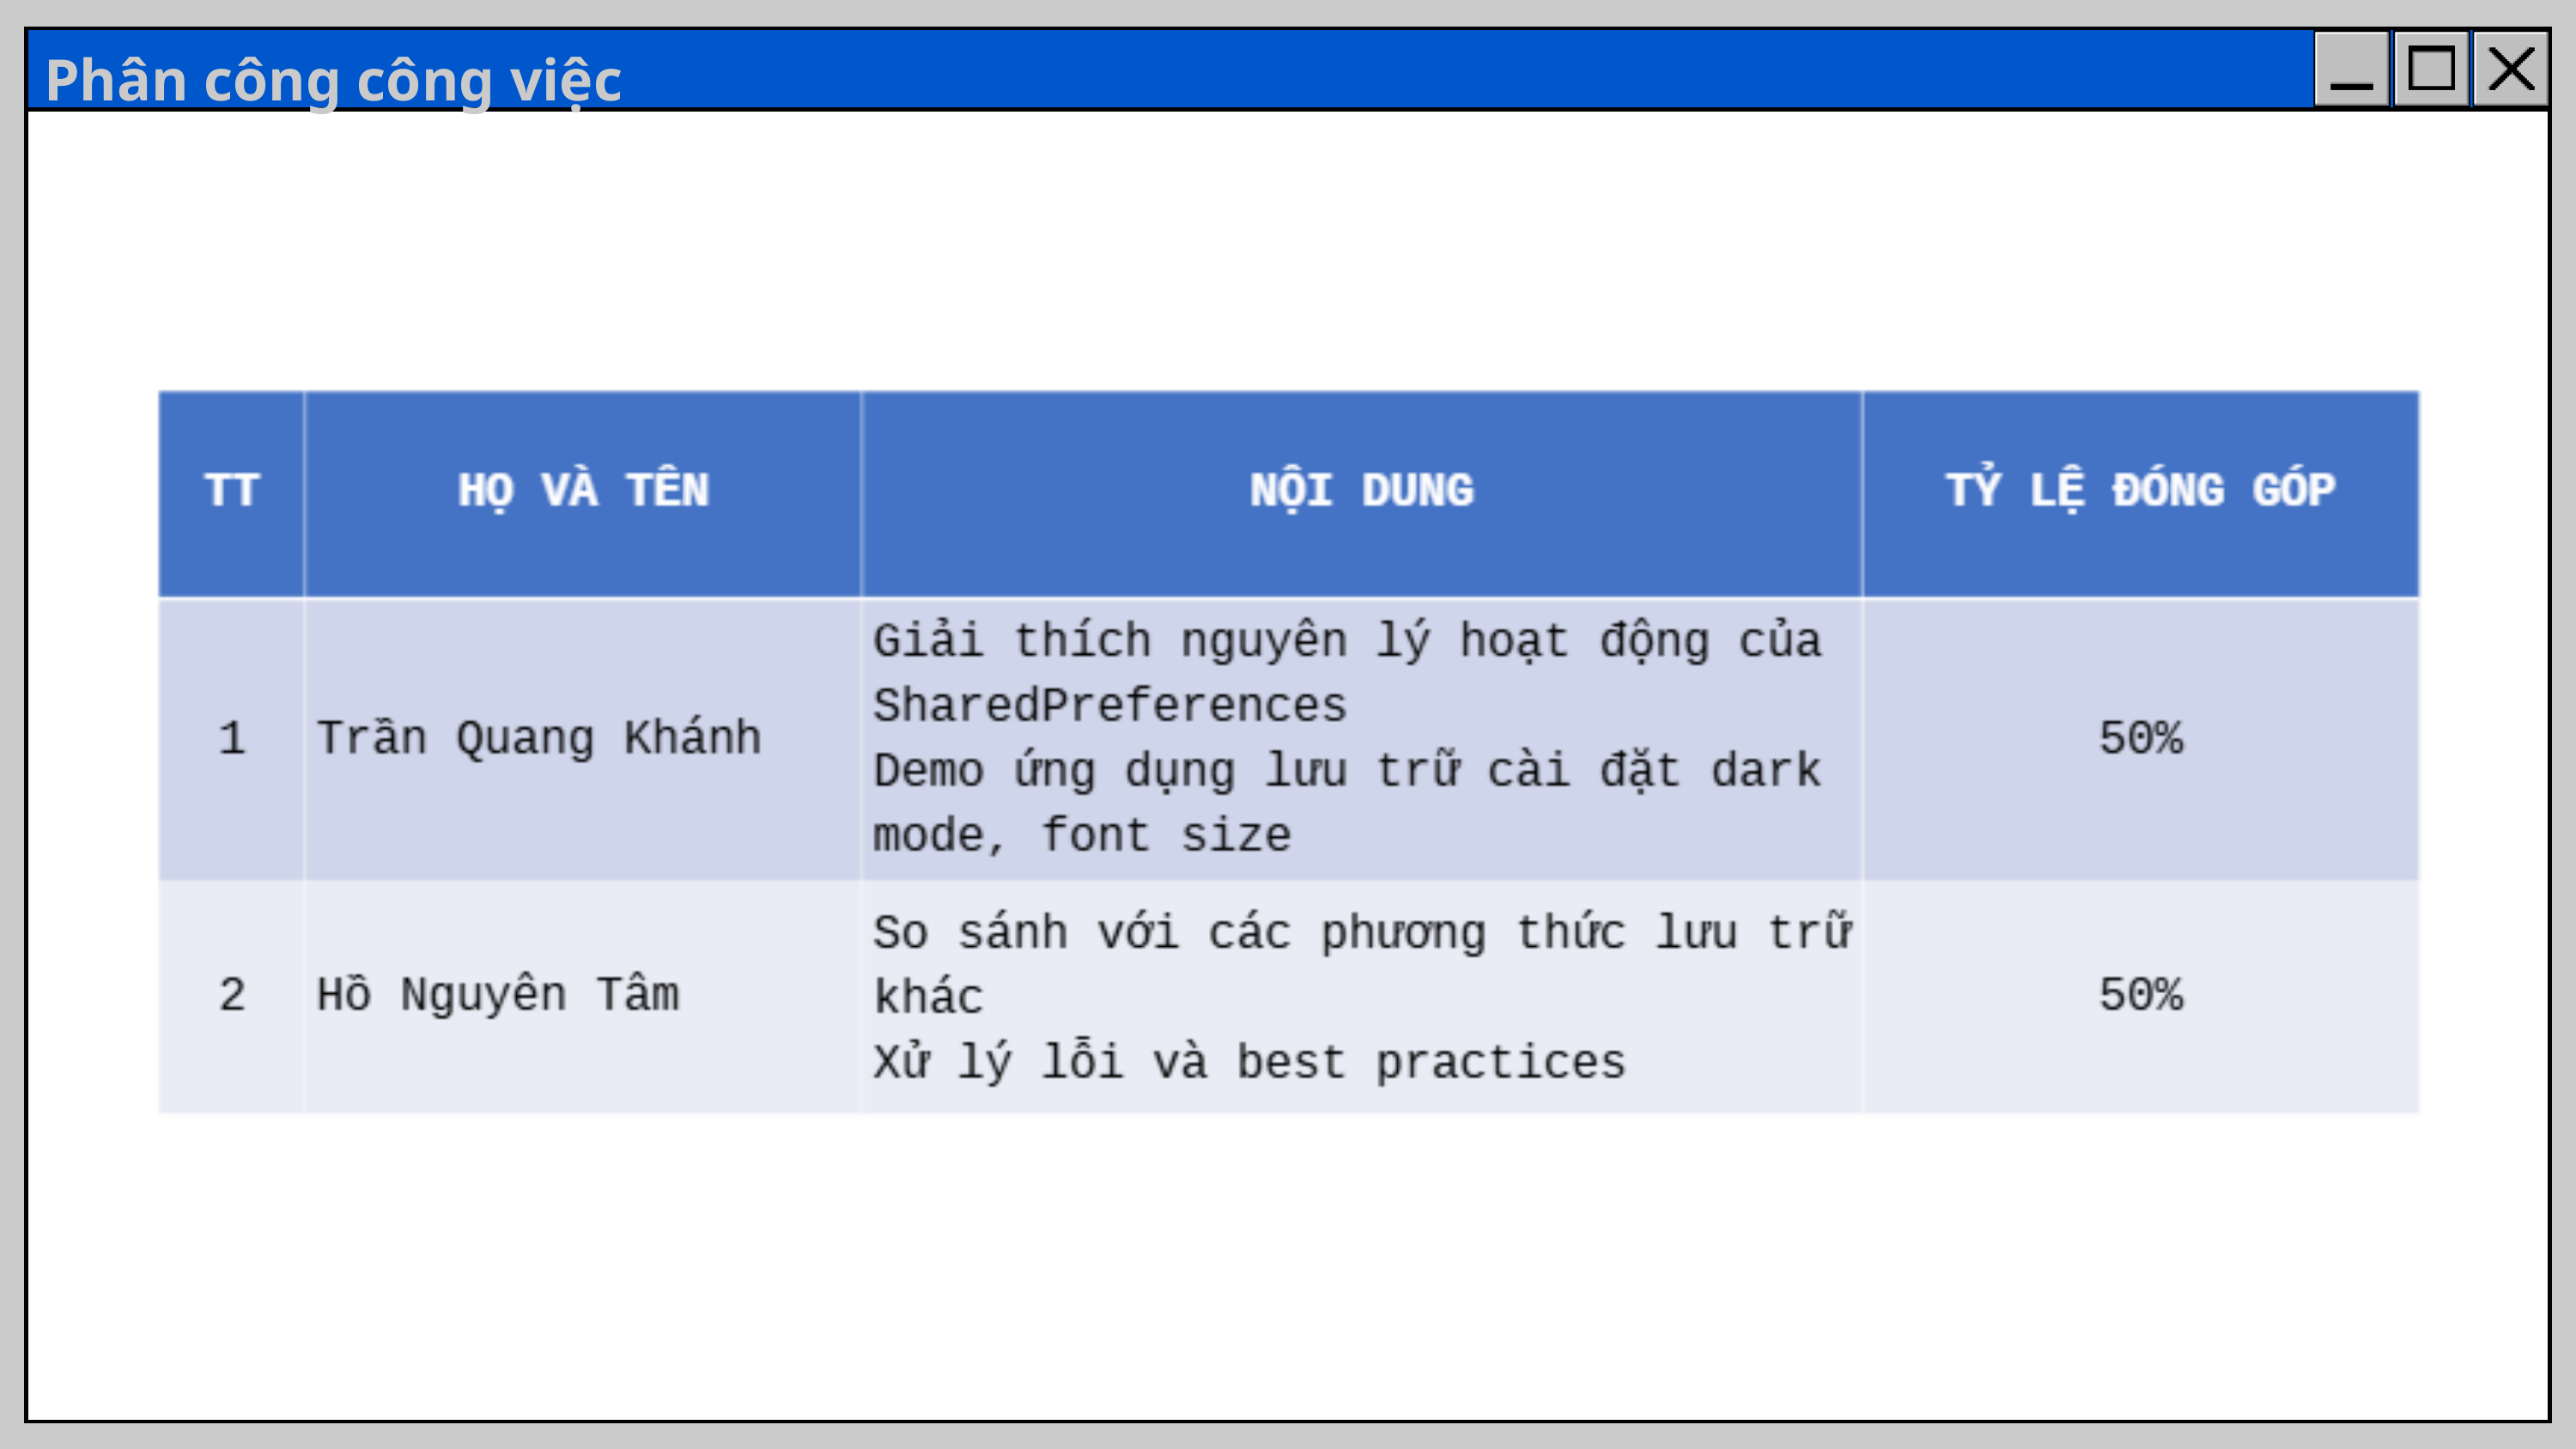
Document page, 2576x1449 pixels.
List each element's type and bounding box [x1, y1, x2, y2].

picture [147, 377, 2429, 1129]
text_box [26, 27, 2550, 110]
text_box [26, 119, 2550, 1422]
